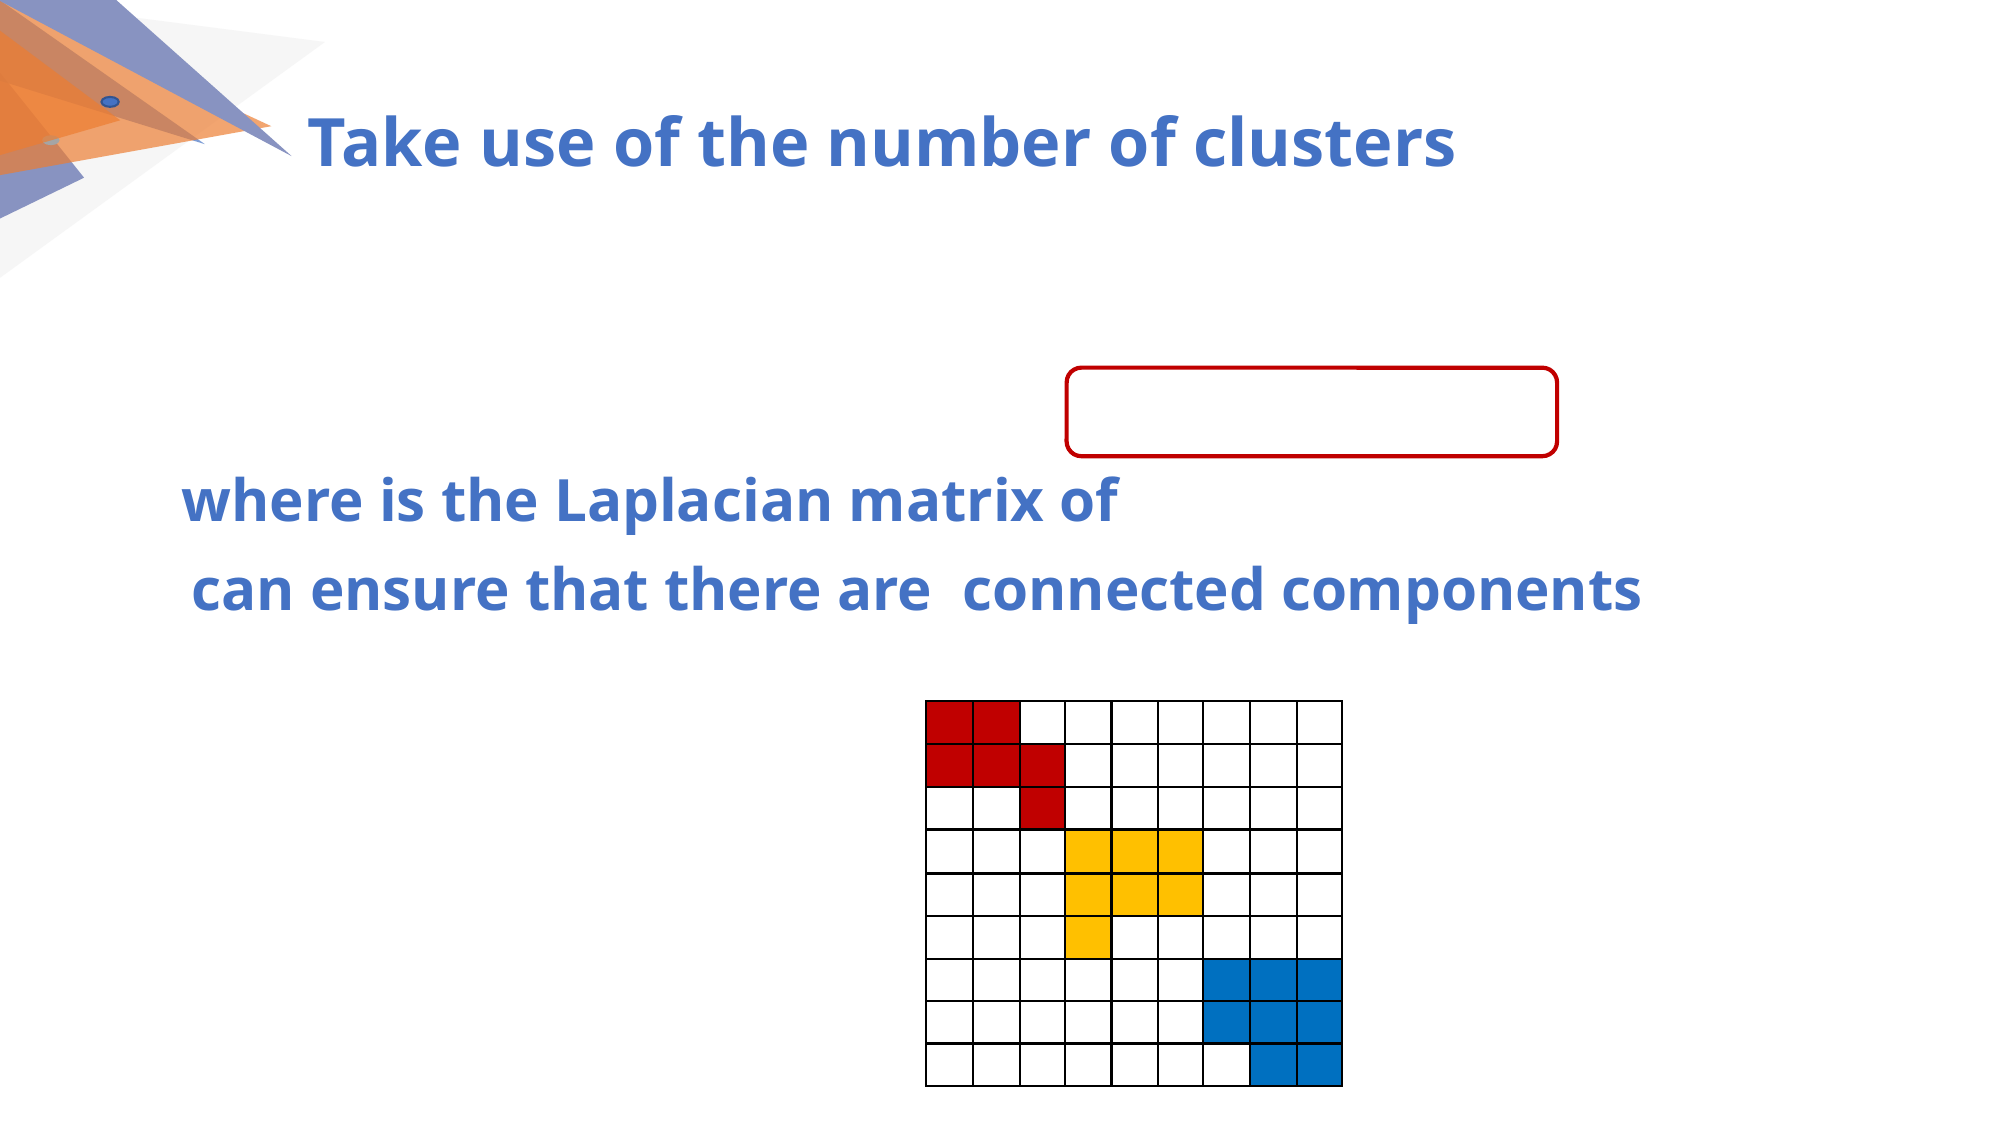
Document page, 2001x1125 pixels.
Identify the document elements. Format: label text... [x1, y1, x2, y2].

text_box [1065, 366, 1559, 458]
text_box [926, 700, 1342, 1087]
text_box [0, 0, 325, 280]
text_box Take use of the number of clusters [325, 91, 1529, 187]
